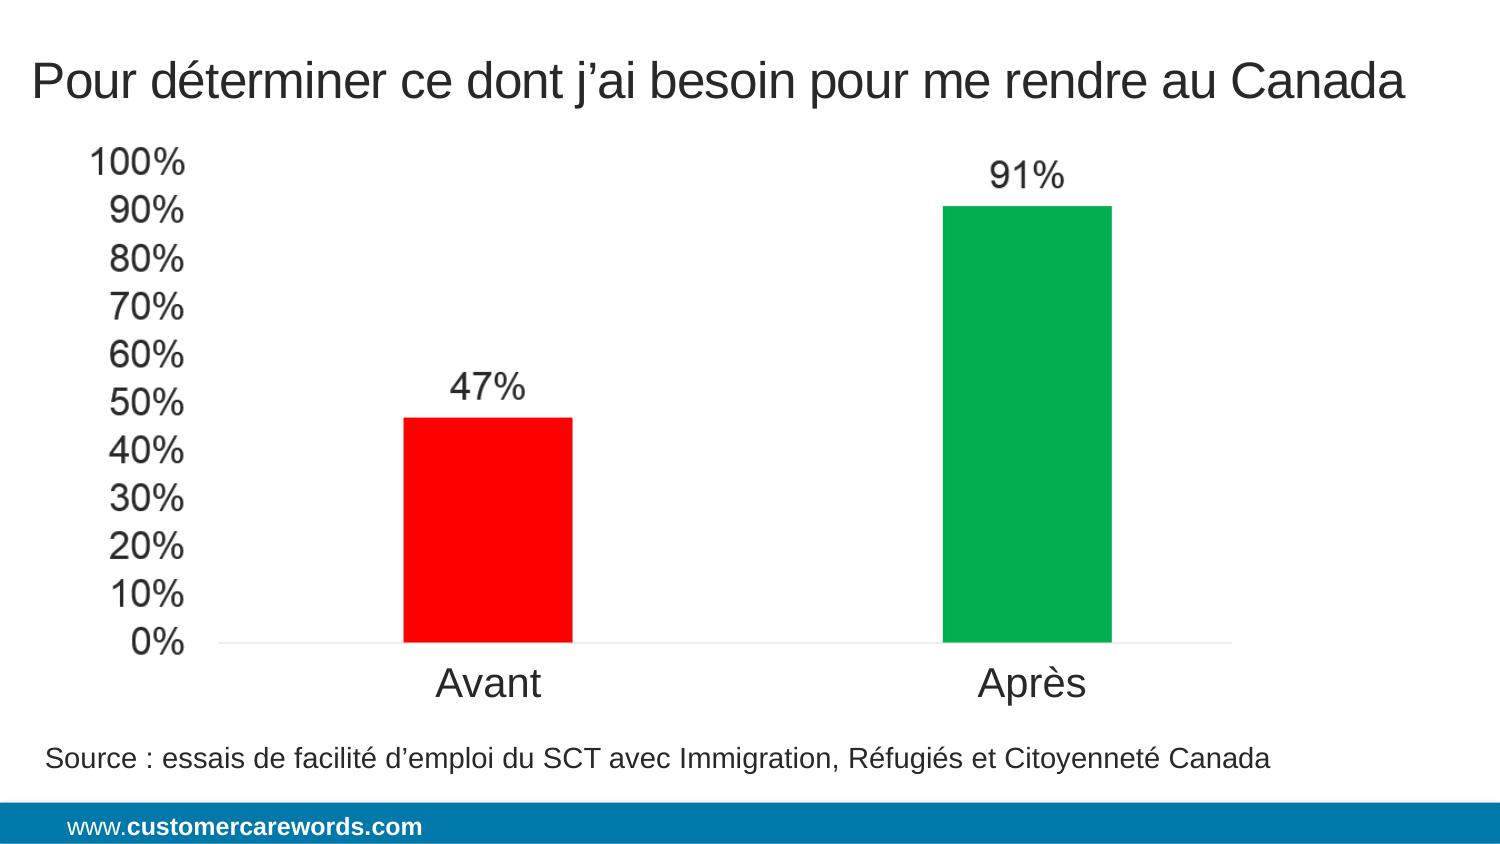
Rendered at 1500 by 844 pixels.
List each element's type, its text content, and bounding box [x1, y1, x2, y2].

picture [80, 87, 1232, 716]
text_box Source : essais de facilité d’emploi du SCT avec Immigration, Réfugiés et Citoyenneté Canada [29, 732, 1476, 783]
title Pour déterminer ce dont j’ai besoin pour me rendre au Canada [31, 0, 1414, 110]
